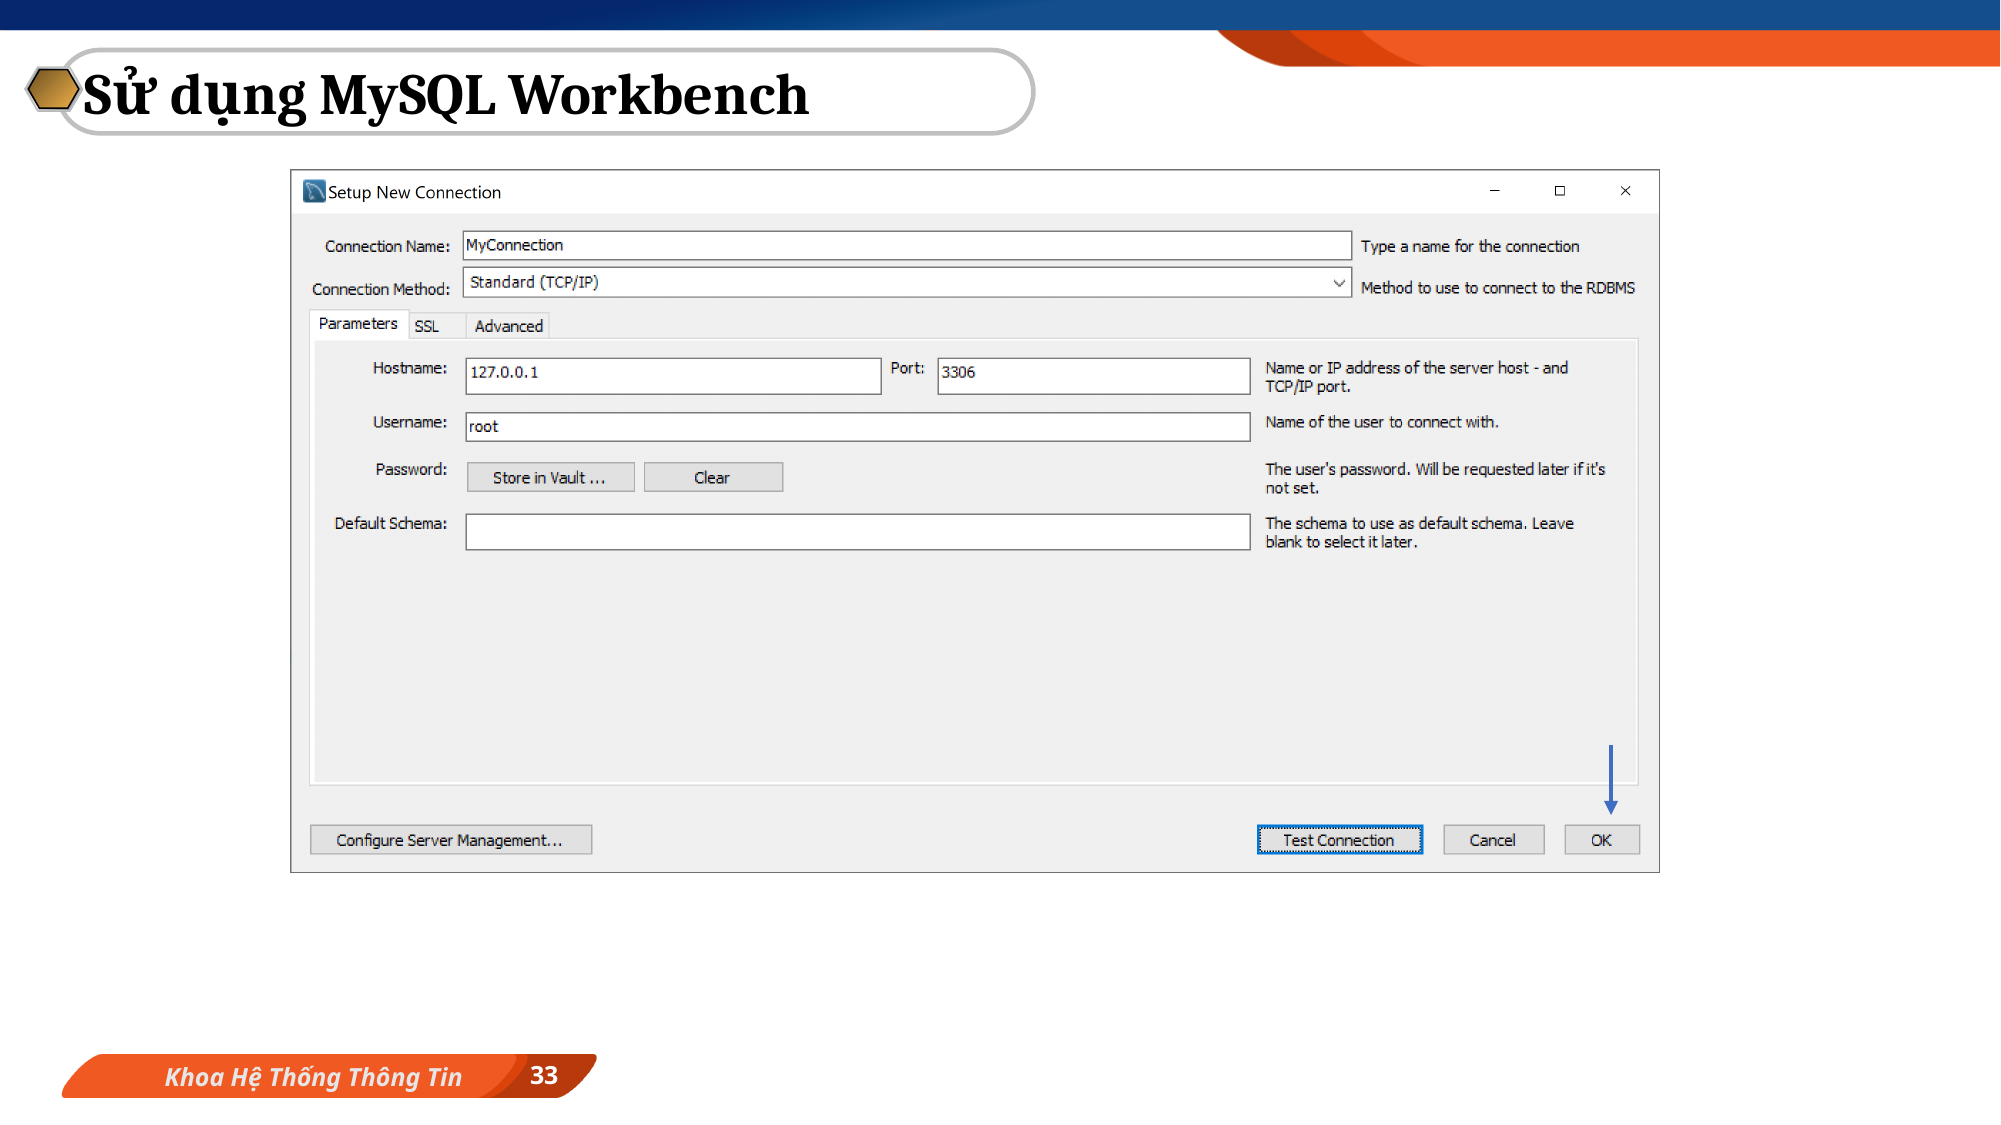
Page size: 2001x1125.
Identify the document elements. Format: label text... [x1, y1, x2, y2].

picture [34, 1017, 624, 1125]
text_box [24, 49, 1034, 134]
footer Khoa Hệ Thống Thông Tin [119, 1054, 508, 1098]
picture [0, 0, 2001, 71]
picture [290, 169, 1661, 873]
slide_number 33 [508, 1046, 574, 1106]
